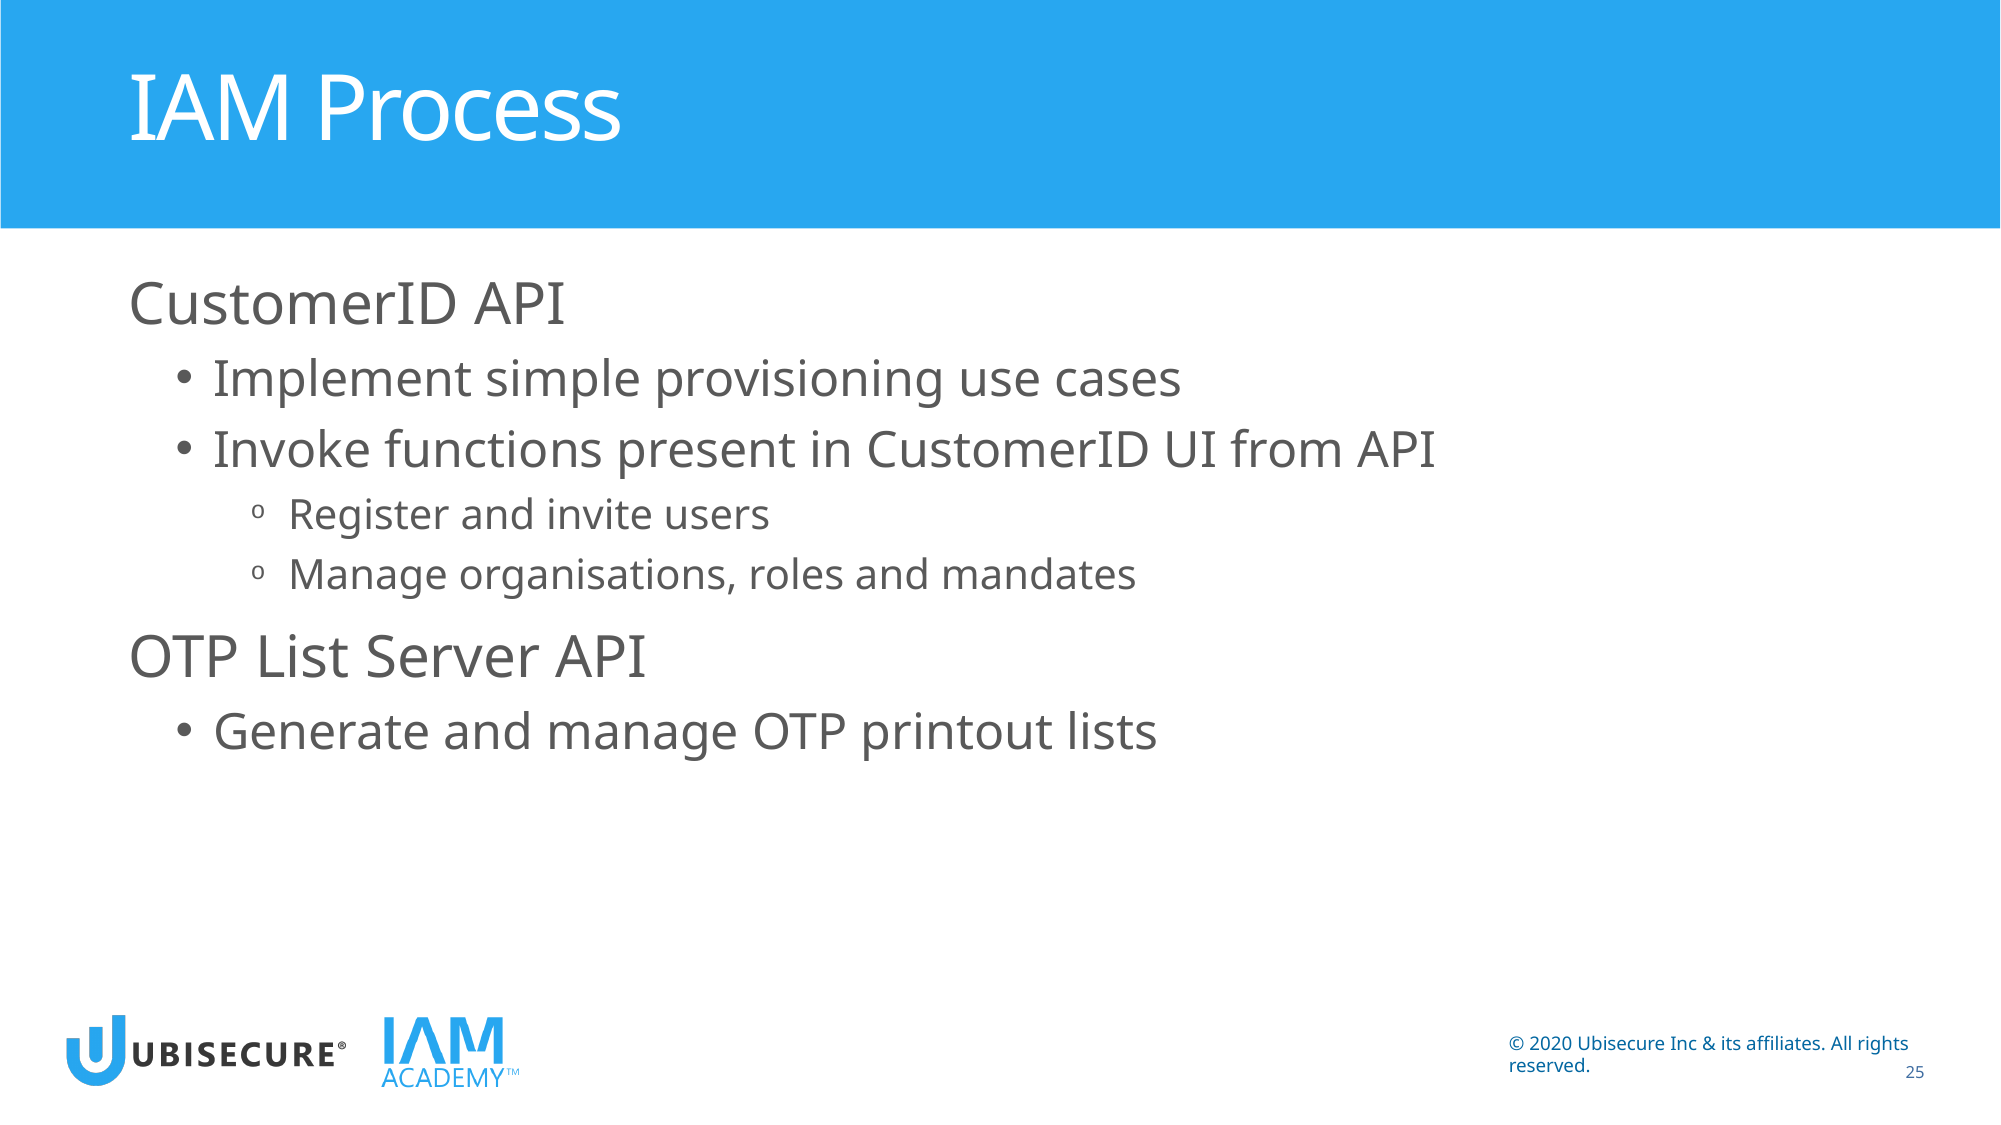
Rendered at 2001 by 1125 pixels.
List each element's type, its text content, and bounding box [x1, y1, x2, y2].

slide_number 25 [1489, 1043, 1940, 1104]
picture [55, 1007, 356, 1094]
list CustomerID API Implement simple provisioning use cases Invoke functions present in CustomerID UI from API Register and invite users Manage organisations, roles and mandates OTP List Server API Generate and manage OTP printout lists [114, 258, 1886, 1003]
picture [376, 1012, 524, 1094]
title IAM Process [114, 21, 1886, 199]
